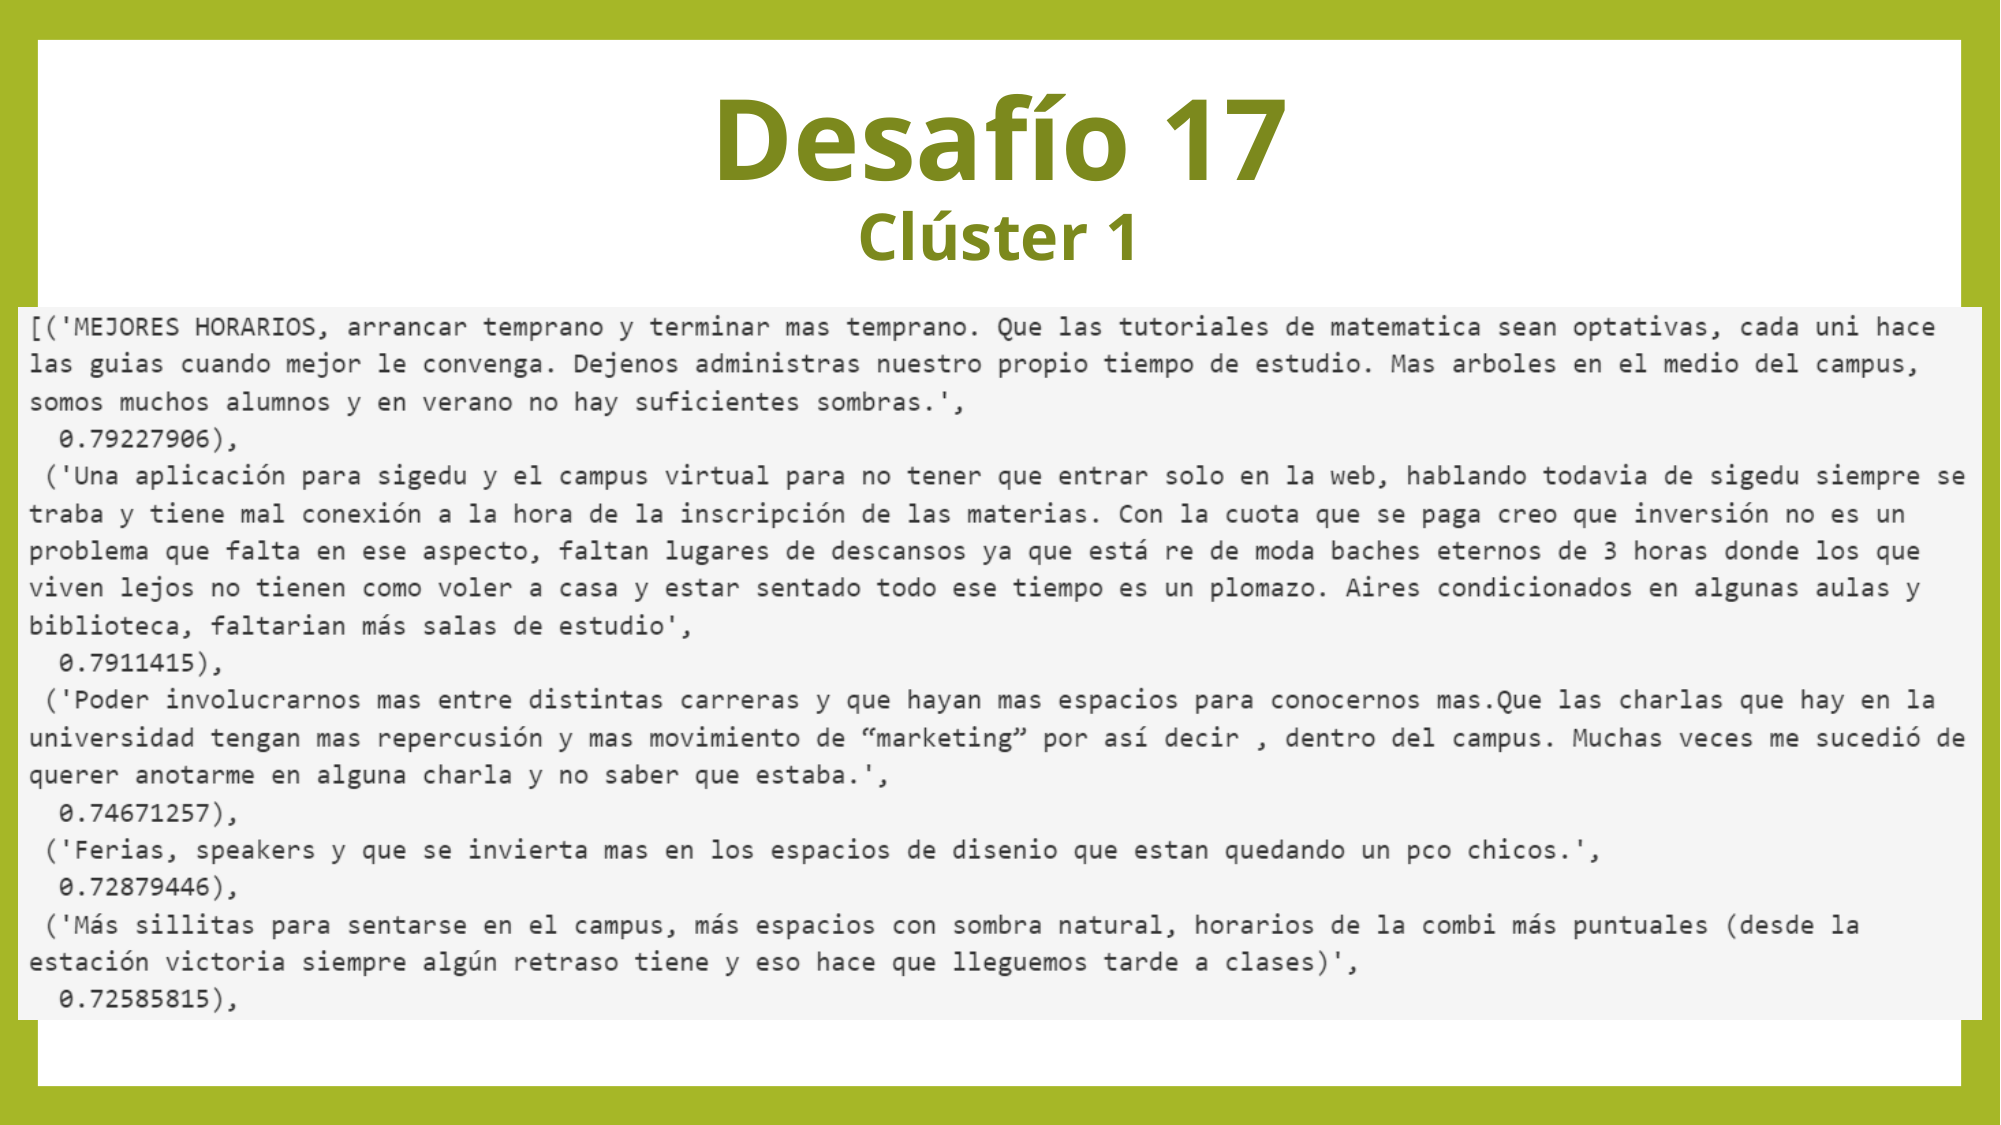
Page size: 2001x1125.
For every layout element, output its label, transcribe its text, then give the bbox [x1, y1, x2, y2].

picture [18, 306, 1982, 1020]
title Desafío 17 Clúster 1 [189, 68, 1810, 291]
